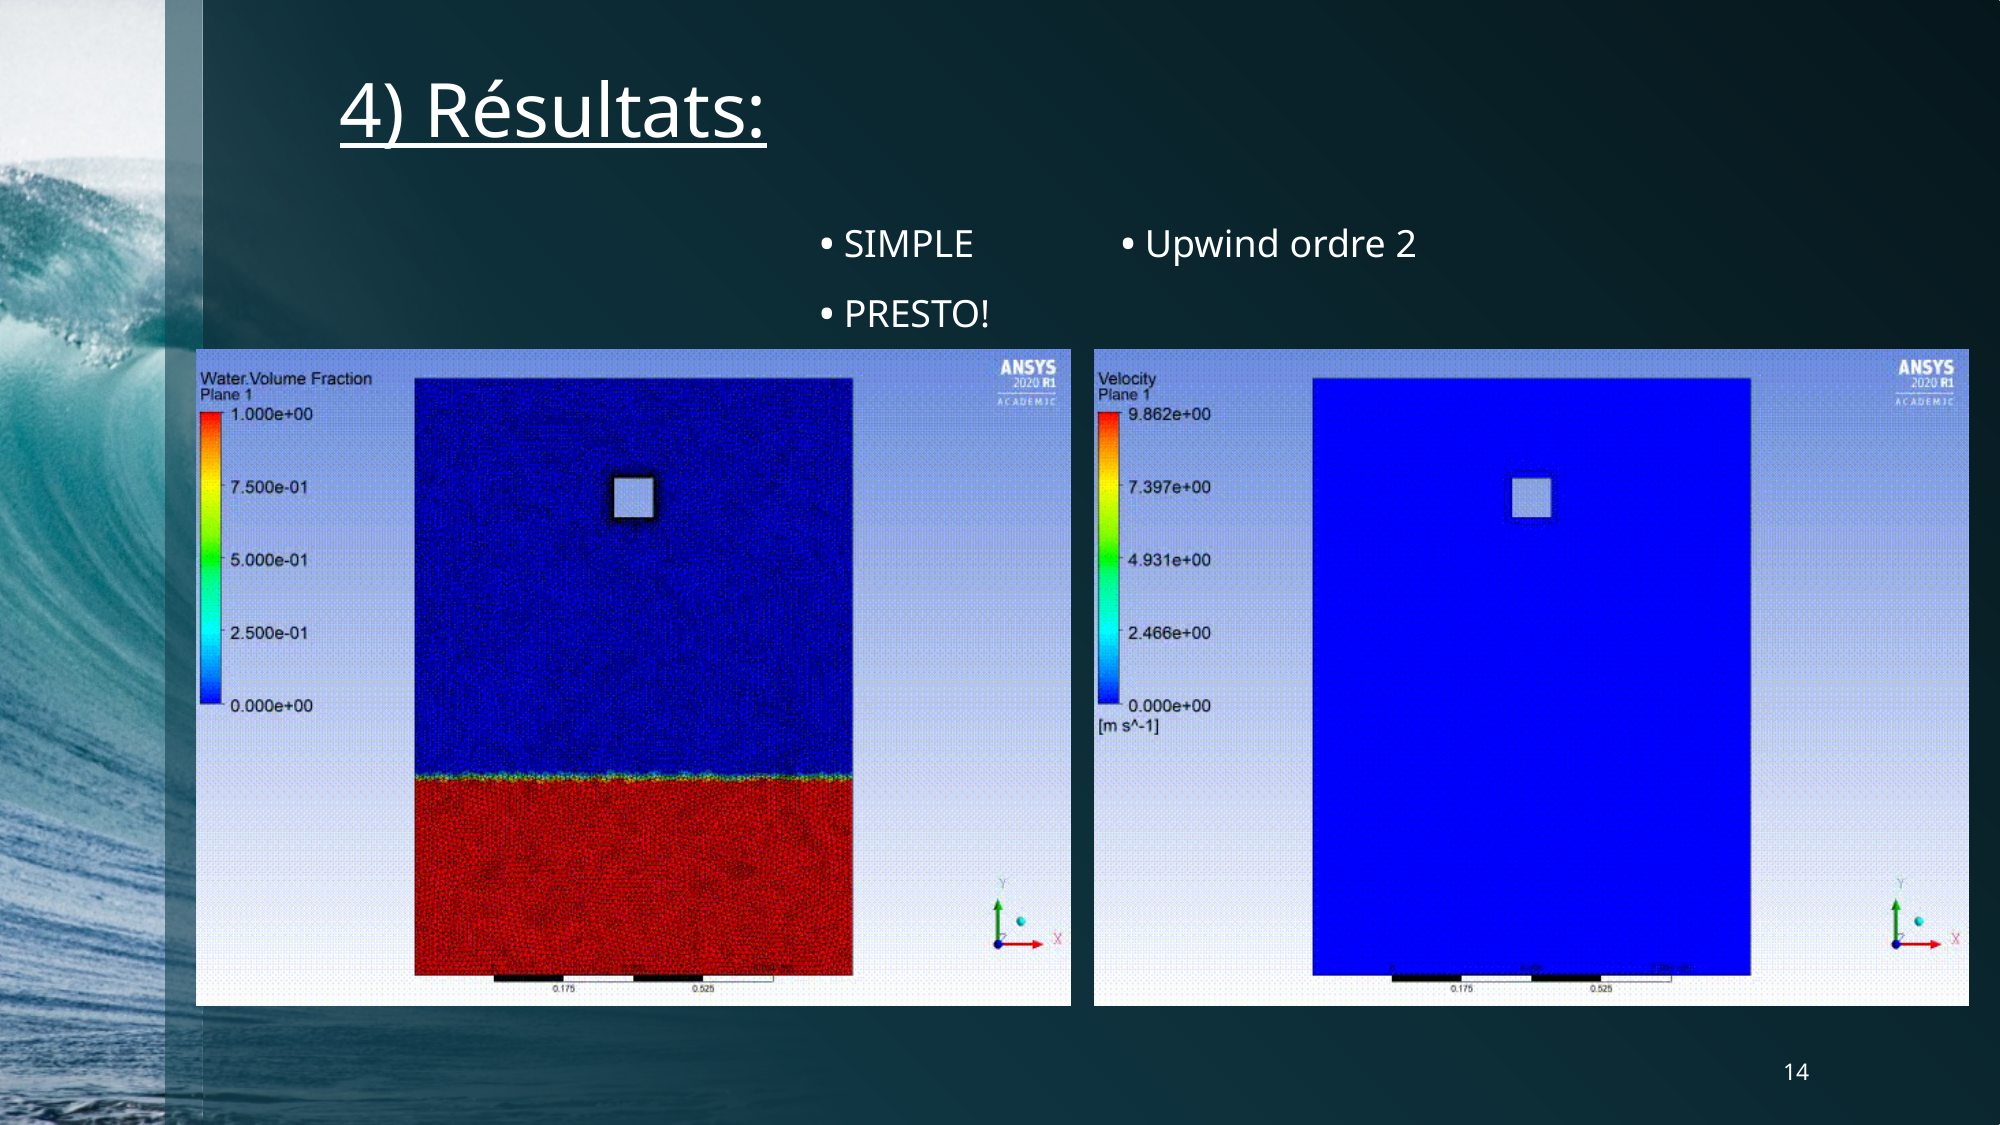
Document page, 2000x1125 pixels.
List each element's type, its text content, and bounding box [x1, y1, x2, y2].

title 4) Résultats: [324, 0, 1825, 161]
text_box • Upwind ordre 2 [1106, 217, 1455, 349]
slide_number 14 [1649, 1050, 1825, 1096]
text_box • SIMPLE • PRESTO! [805, 217, 1106, 349]
picture [0, 0, 2000, 1125]
